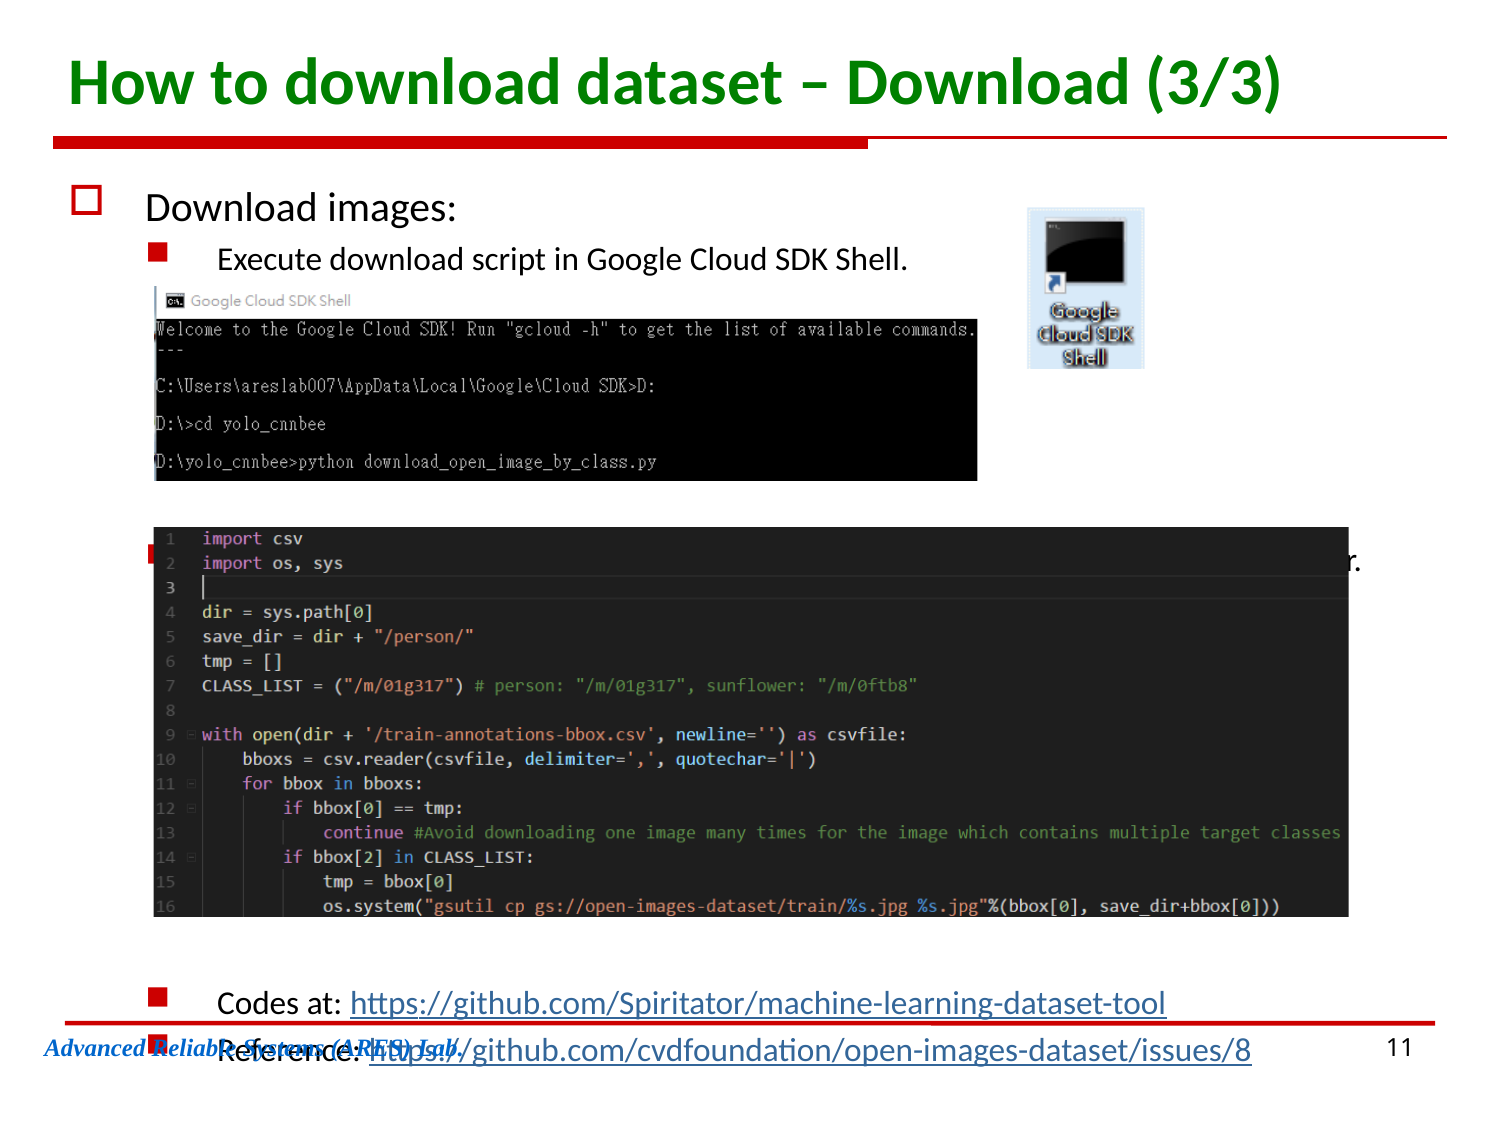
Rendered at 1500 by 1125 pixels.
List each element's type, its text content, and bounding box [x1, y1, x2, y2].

slide_number Advanced Reliable Systems (ARES) Lab. [29, 1024, 491, 1103]
list Download images: Execute download script in Google Cloud SDK Shell. Use Linux like command line API to copy images from CVDF’s cloud to your computer. Codes at: https://github.com/Spiritator/machine-learning-dataset-tool Reference: https://github.com/cvdfoundation/open-images-dataset/issues/8 [52, 172, 1448, 1012]
title How to download dataset – Download (3/3) [52, 18, 1448, 126]
picture [1025, 203, 1151, 369]
slide_number 11 [1104, 1024, 1430, 1103]
picture [153, 286, 978, 481]
picture [153, 527, 1349, 917]
